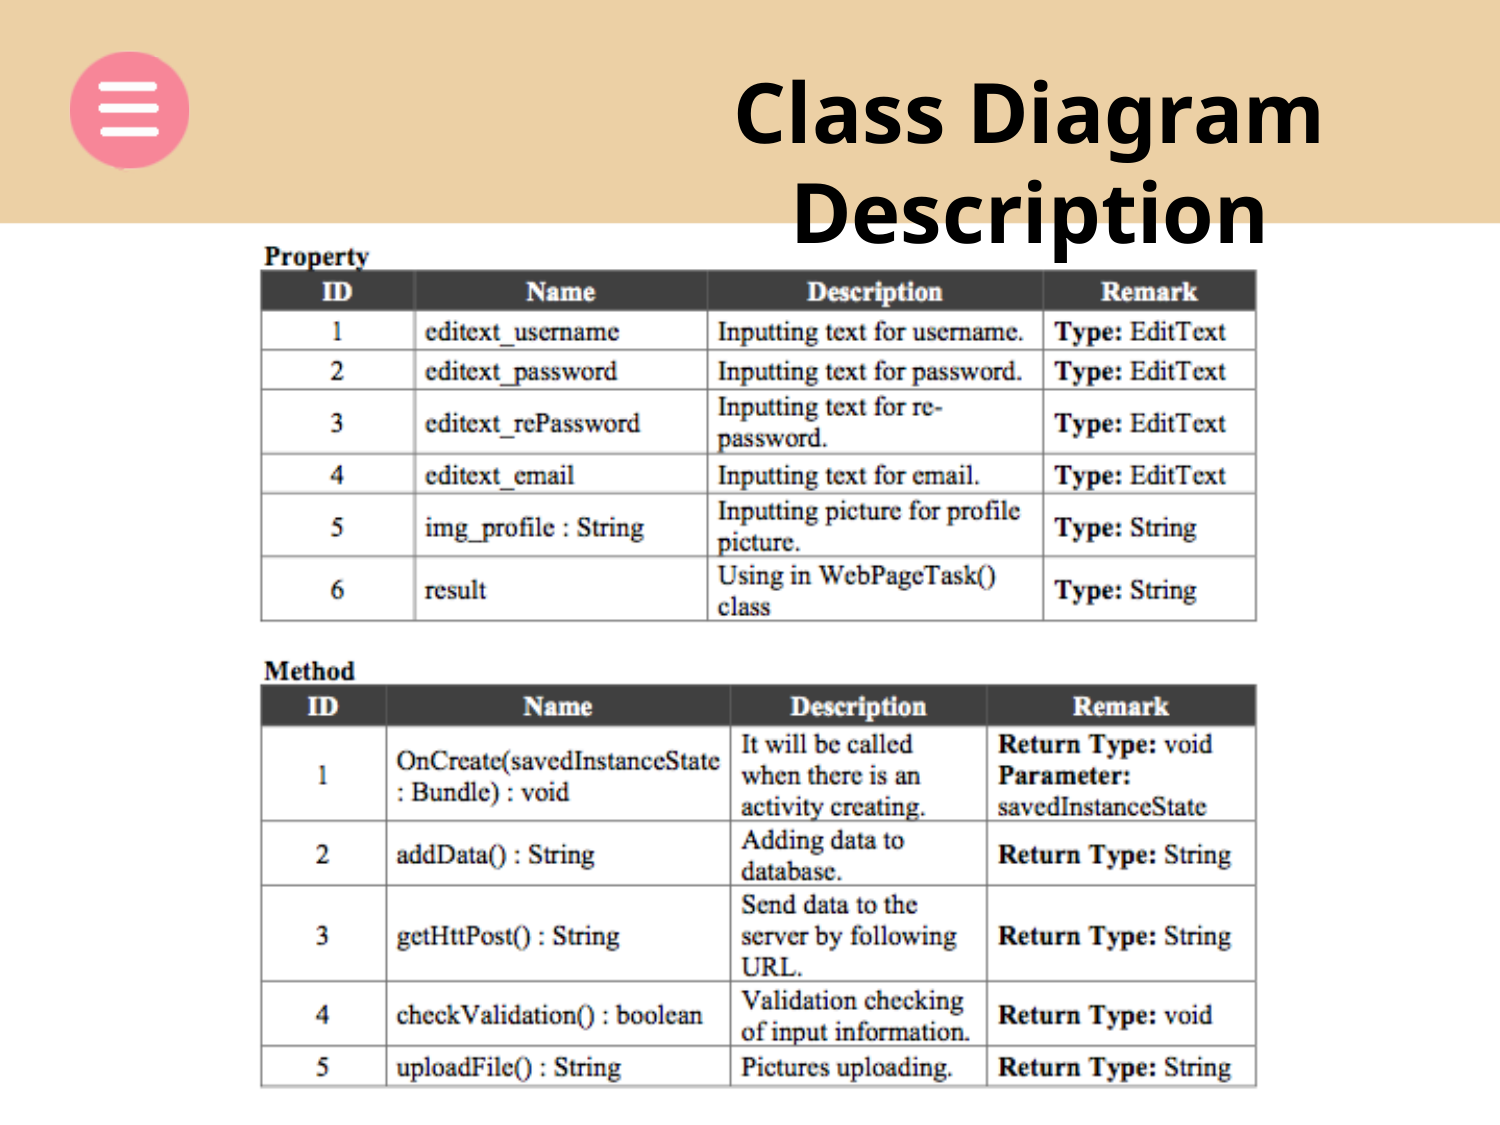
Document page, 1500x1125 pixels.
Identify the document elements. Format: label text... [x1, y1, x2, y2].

picture [0, 0, 1500, 1125]
text_box Class Diagram Description [526, 52, 1500, 268]
